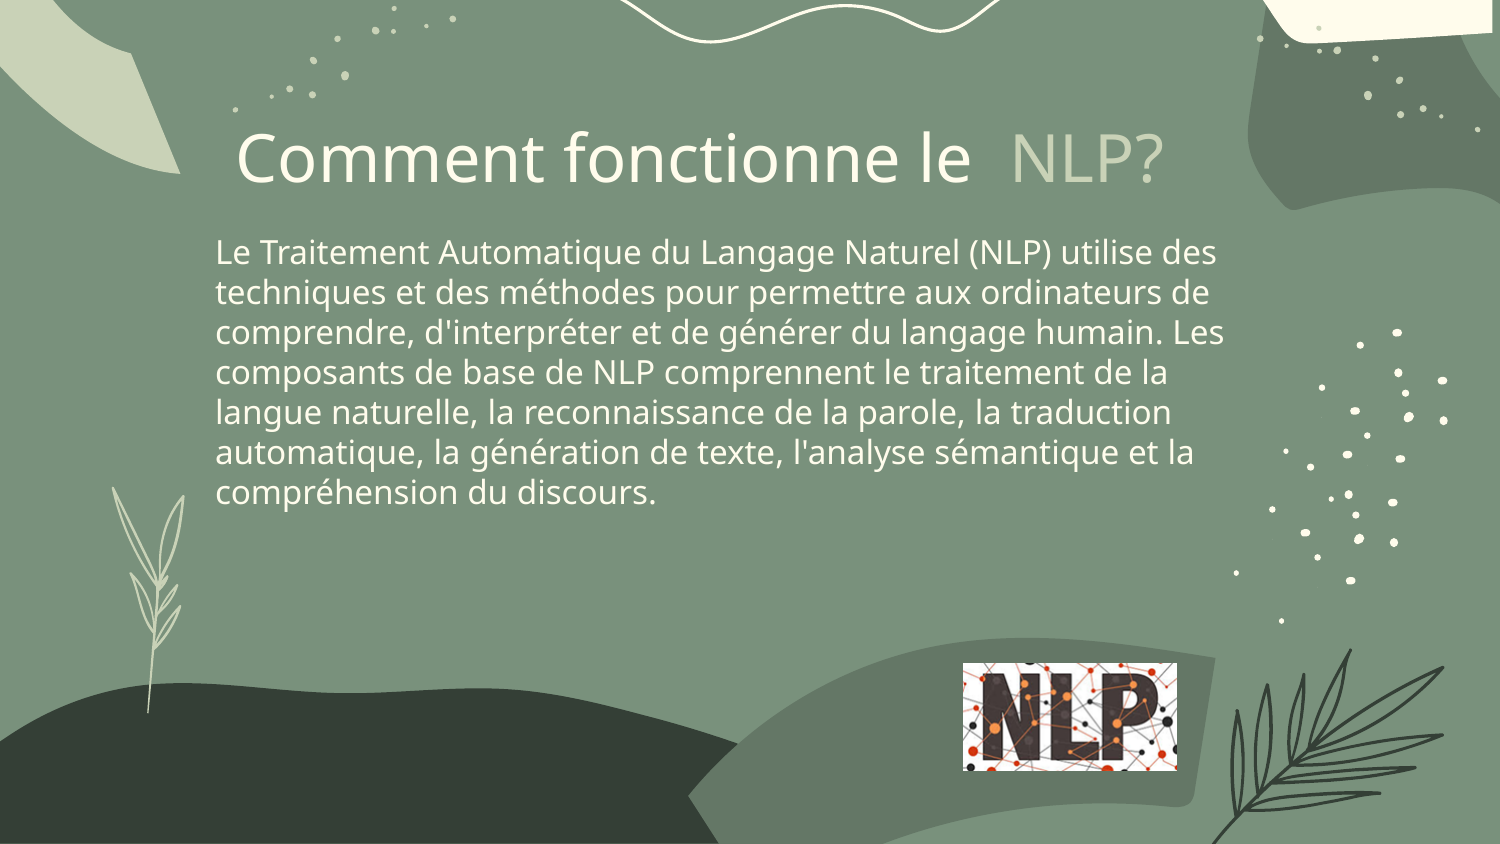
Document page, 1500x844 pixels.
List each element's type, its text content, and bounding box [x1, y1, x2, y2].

title Comment fonctionne le NLP? [196, 116, 1204, 543]
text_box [1254, 23, 1483, 135]
picture [962, 663, 1177, 771]
text_box Le Traitement Automatique du Langage Naturel (NLP) utilise des techniques et des méthodes pour permettre aux ordinateurs de comprendre, d'interpréter et de générer du langage humain. Les composants de base de NLP comprennent le traitement de la langue naturelle, la reconnaissance de la parole, la traduction automatique, la génération de texte, l'analyse sémantique et la compréhension du discours. [200, 224, 1283, 519]
